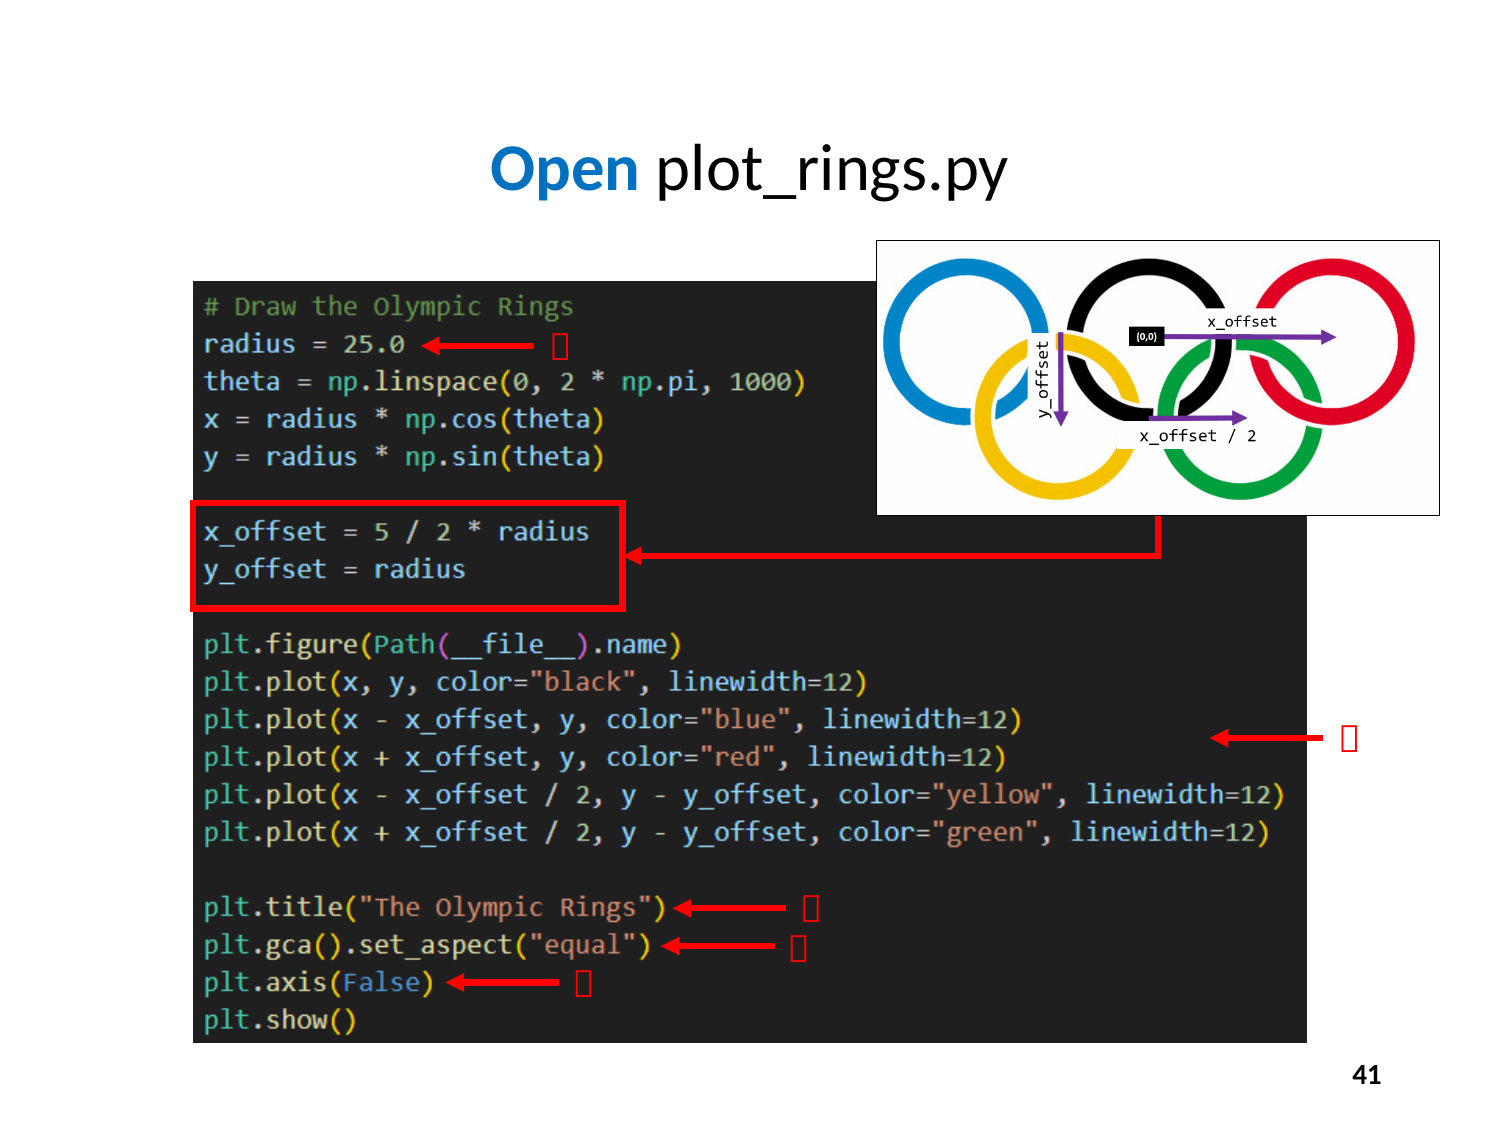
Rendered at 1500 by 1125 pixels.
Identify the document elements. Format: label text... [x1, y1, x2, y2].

title Open plot_rings.py [103, 59, 1397, 278]
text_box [660, 917, 836, 979]
picture [192, 240, 1440, 1043]
slide_number 41 [1059, 1042, 1397, 1103]
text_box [420, 315, 598, 377]
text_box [870, 268, 911, 804]
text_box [672, 877, 848, 939]
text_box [1209, 707, 1387, 769]
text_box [445, 952, 621, 1014]
